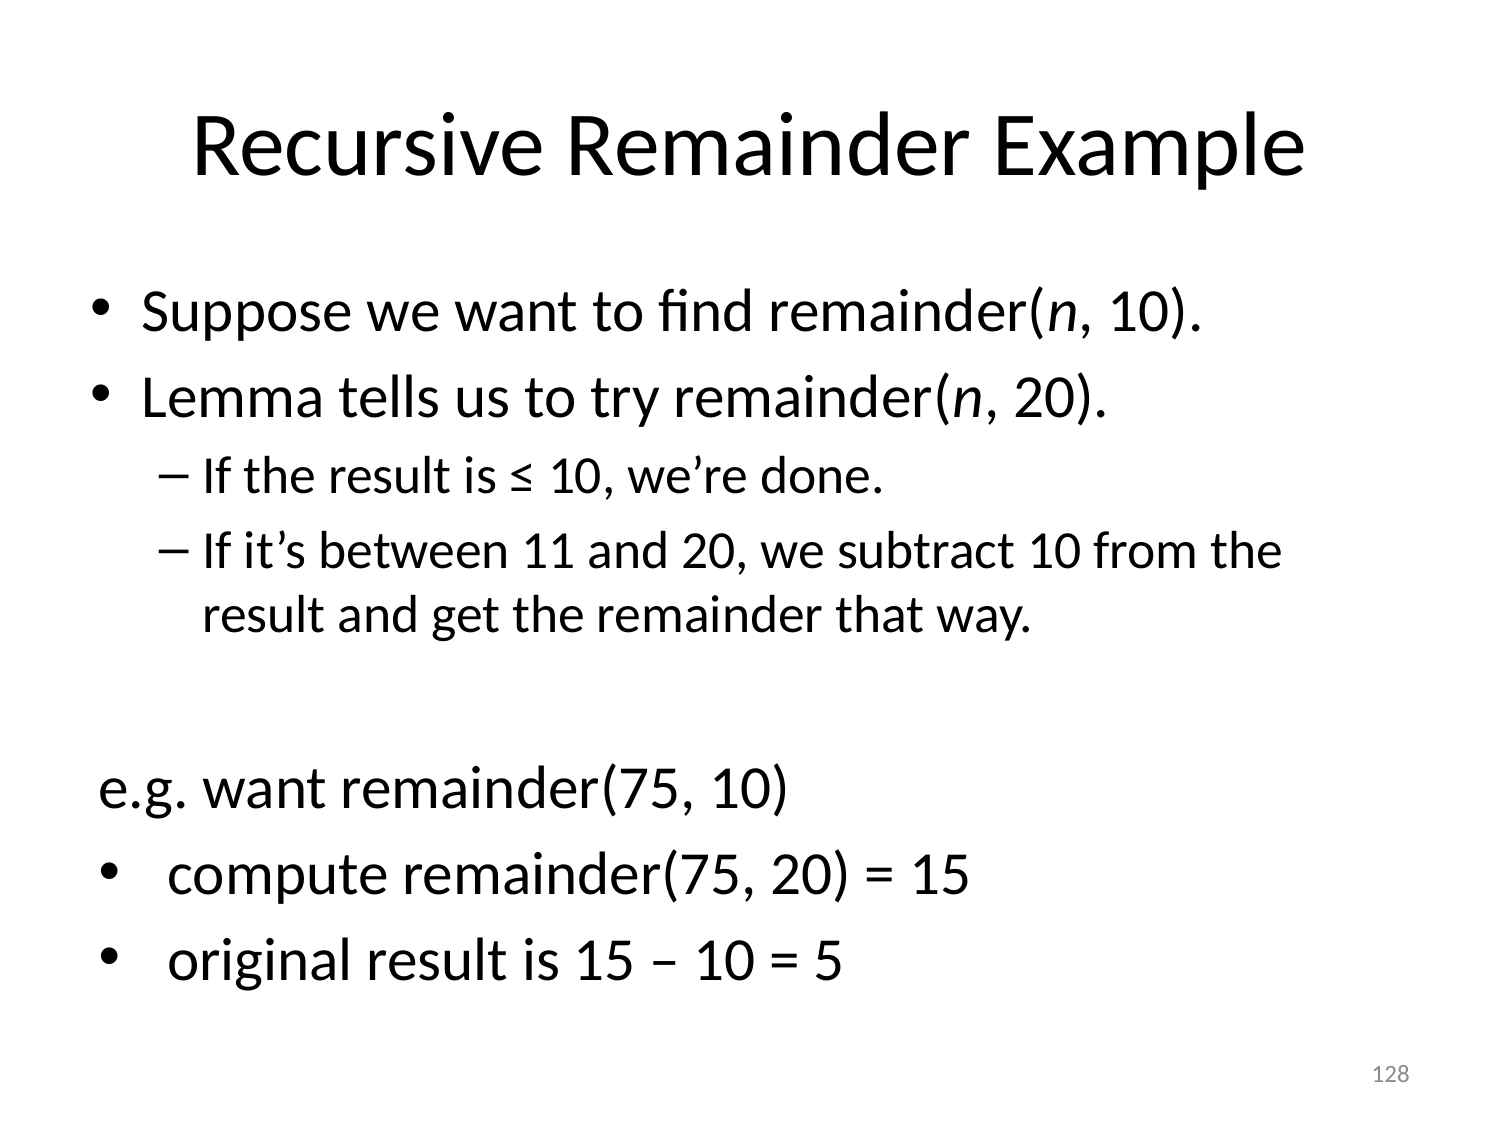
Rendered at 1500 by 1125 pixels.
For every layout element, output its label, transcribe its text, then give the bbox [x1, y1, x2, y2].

title Recursive Remainder Example [75, 45, 1425, 233]
list Suppose we want to find remainder(n, 10). Lemma tells us to try remainder(n, 20). If the result is ≤ 10, we’re done. If it’s between 11 and 20, we subtract 10 from the result and get the remainder that way. e.g. want remainder(75, 10) compute remainder(75, 20) = 15 original result is 15 – 10 = 5 [75, 262, 1425, 1005]
slide_number 128 [1074, 1042, 1425, 1103]
